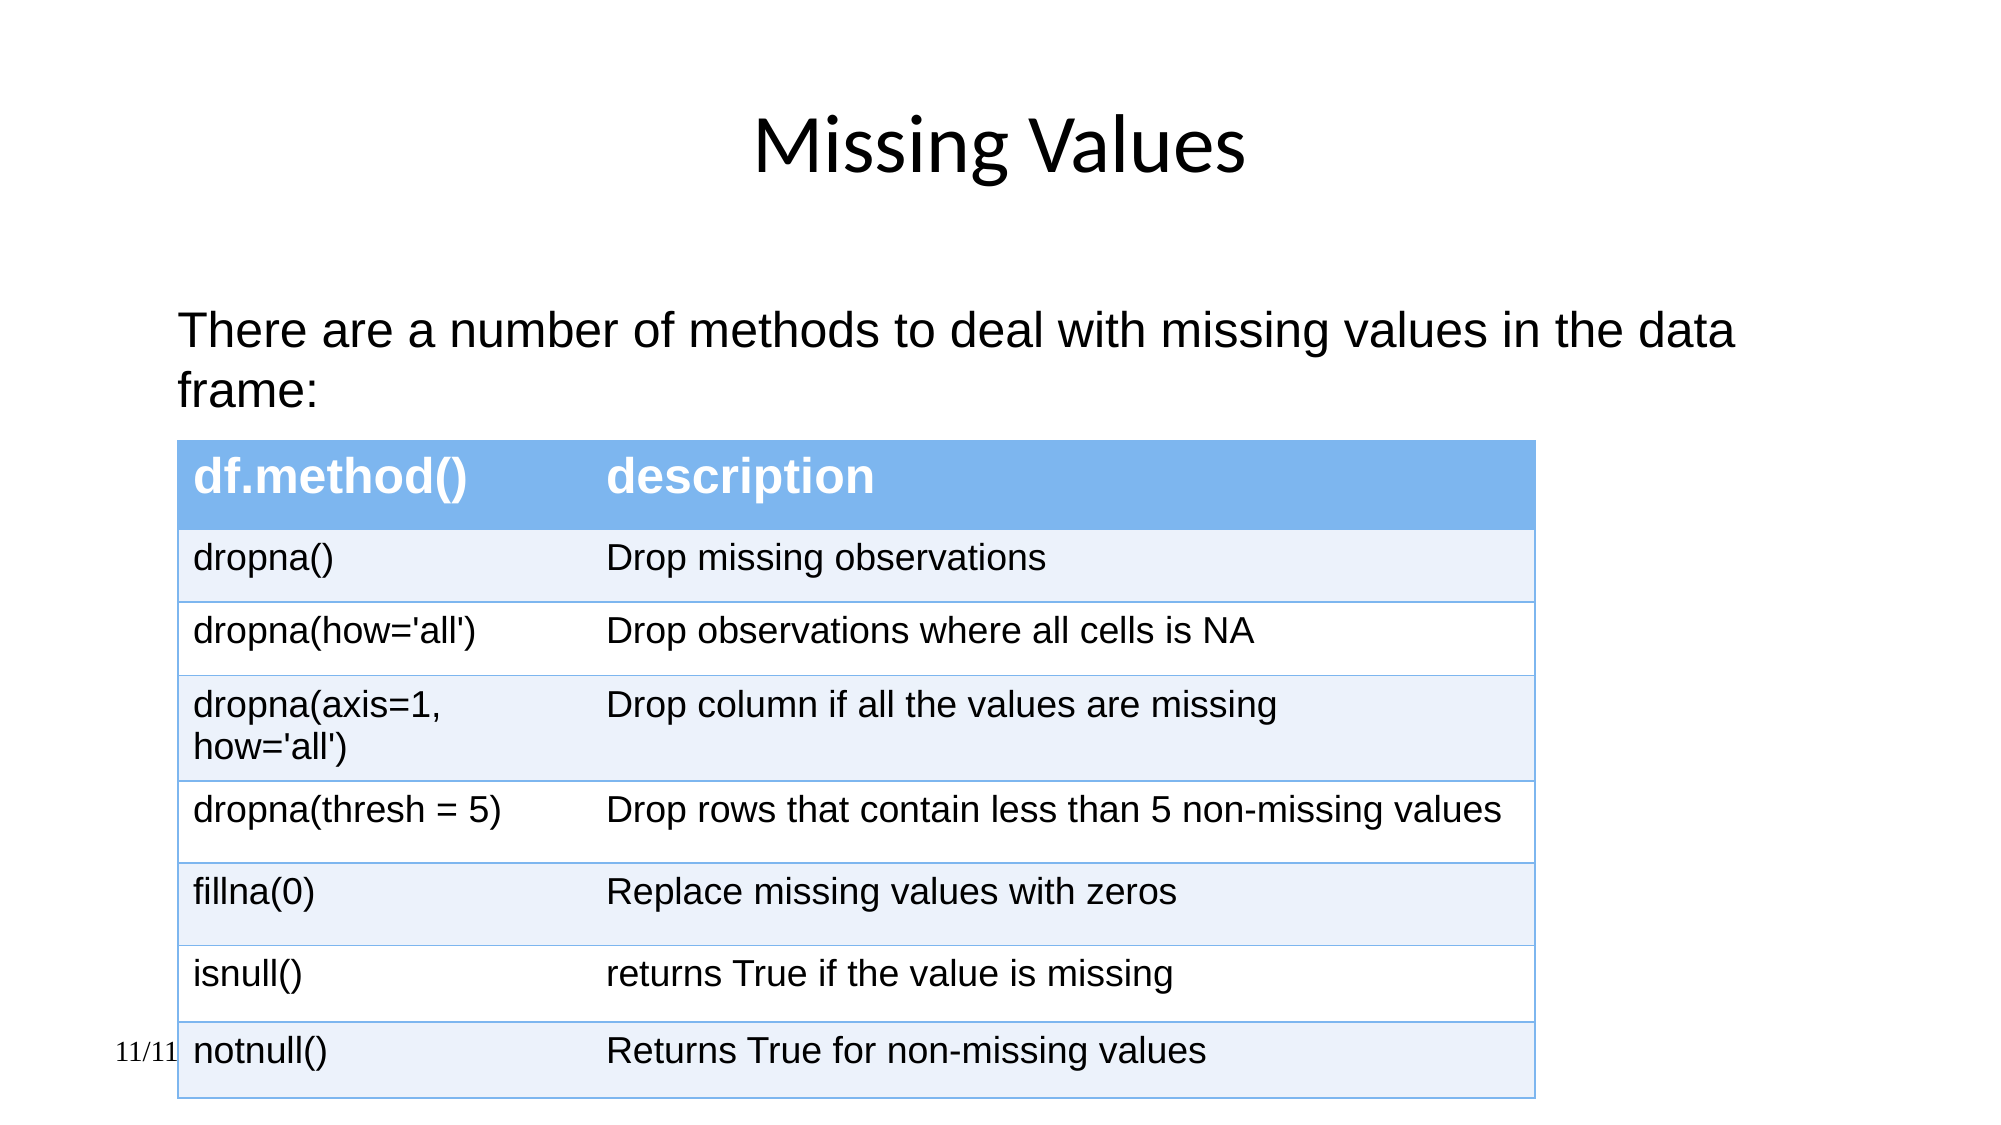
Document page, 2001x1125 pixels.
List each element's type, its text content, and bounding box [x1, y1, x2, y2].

title Missing Values [99, 44, 1901, 233]
table_cell Replace missing values with zeros [591, 864, 1534, 945]
text_box There are a number of methods to deal with missing values in the data frame: [162, 290, 1872, 426]
table_cell dropna(how='all') [179, 603, 591, 675]
slide_number [99, 1024, 567, 1103]
slide_number [1433, 1024, 1901, 1103]
table_cell Drop rows that contain less than 5 non-missing values [591, 782, 1534, 862]
table_cell Returns True for non-missing values [591, 1023, 1534, 1097]
table_cell Drop missing observations [591, 530, 1534, 601]
table_cell dropna(thresh = 5) [179, 782, 591, 862]
table_header description [591, 442, 1534, 528]
table_cell Drop observations where all cells is NA [591, 603, 1534, 675]
table_cell dropna() [179, 530, 591, 601]
table_cell notnull() [179, 1023, 591, 1097]
table_cell fillna(0) [179, 864, 591, 945]
table_header df.method() [179, 442, 591, 528]
table_cell dropna(axis=1, how='all') [179, 676, 591, 780]
table_cell isnull() [179, 946, 591, 1021]
table_cell returns True if the value is missing [591, 946, 1534, 1021]
table_cell Drop column if all the values are missing [591, 676, 1534, 780]
